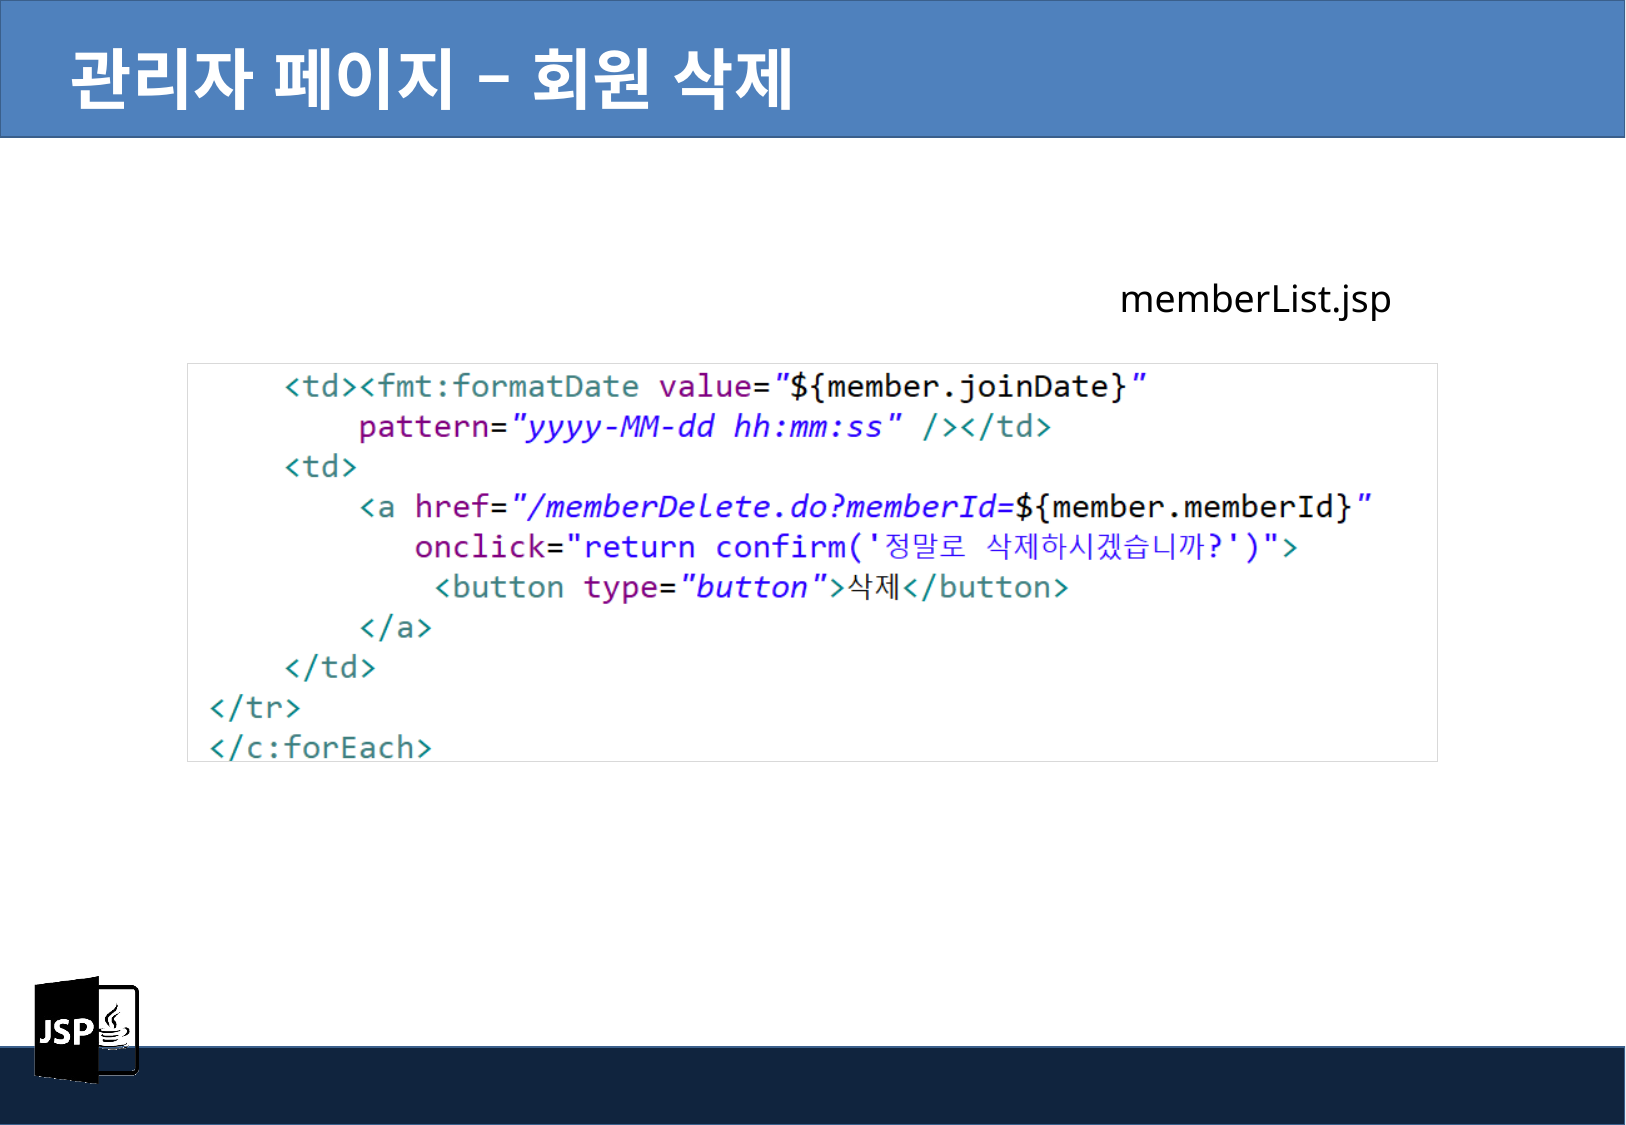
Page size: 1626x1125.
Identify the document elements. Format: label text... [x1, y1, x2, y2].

text_box 관리자 페이지 – 회원 삭제 [24, 7, 896, 148]
text_box [0, 0, 834, 138]
picture [32, 976, 141, 1084]
text_box memberList.jsp [1095, 267, 1438, 327]
picture [187, 363, 1438, 762]
